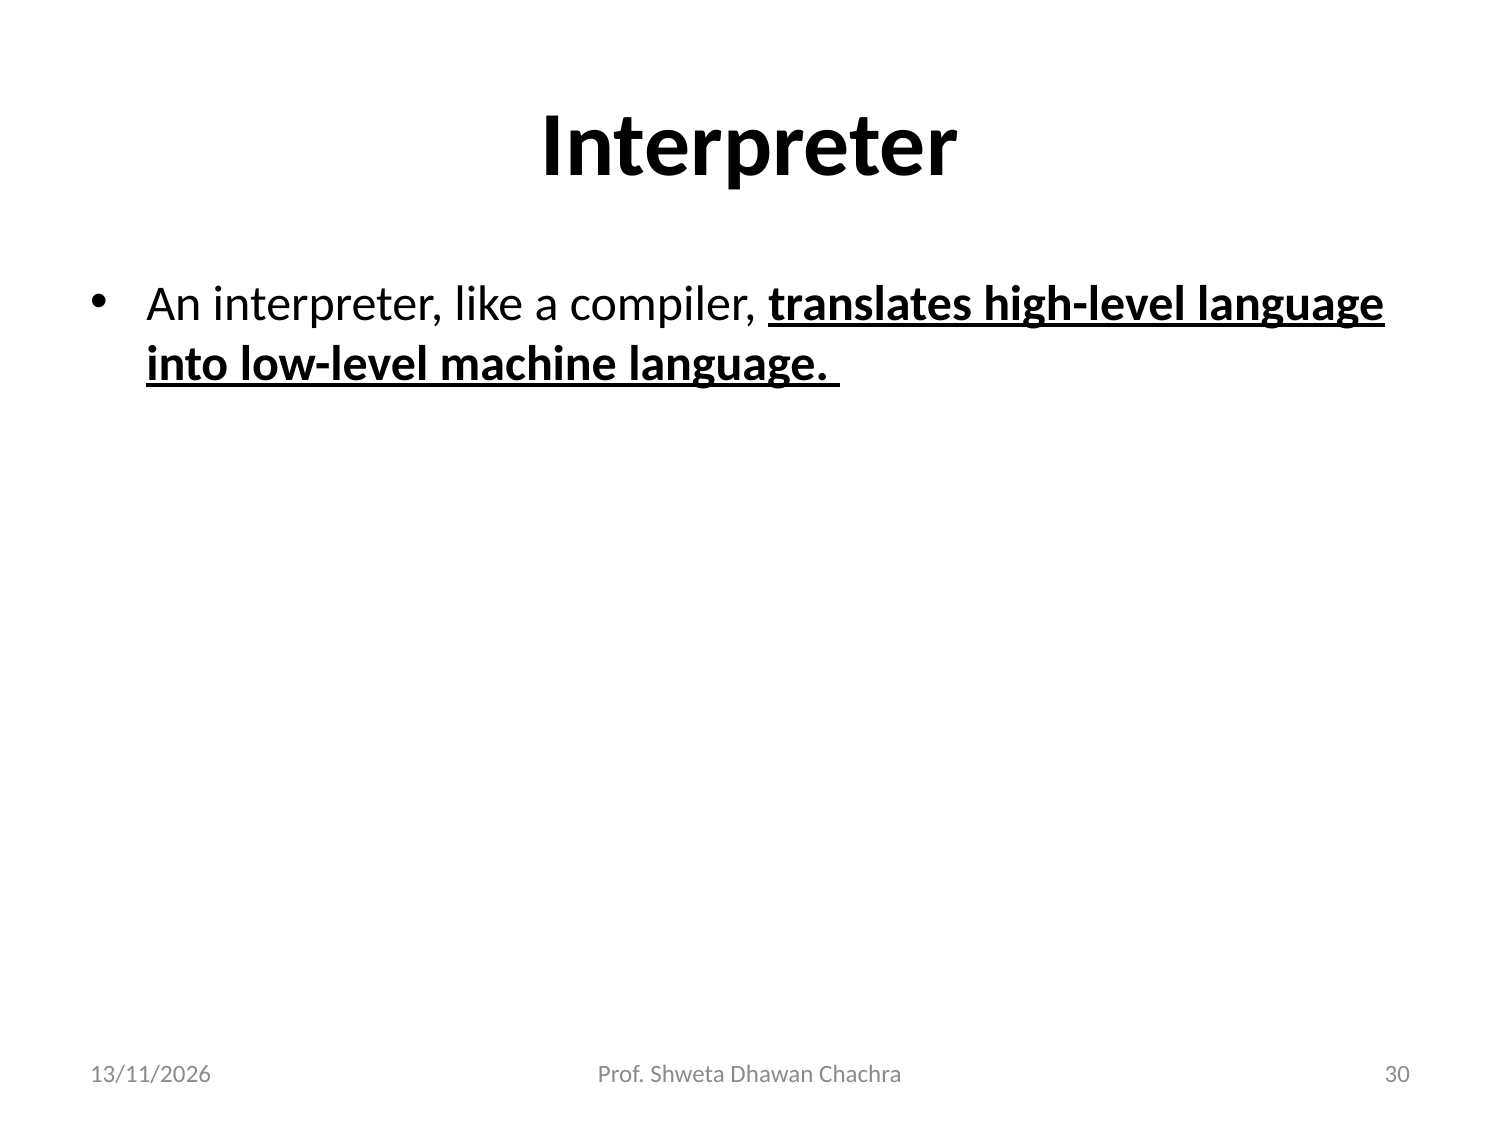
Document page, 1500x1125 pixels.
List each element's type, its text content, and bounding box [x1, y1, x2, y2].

list An interpreter, like a compiler, translates high-level language into low-level machine language. [75, 262, 1425, 1005]
slide_number 30 [1074, 1042, 1425, 1103]
footer Prof. Shweta Dhawan Chachra [512, 1042, 988, 1103]
title Interpreter [75, 45, 1425, 233]
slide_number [75, 1042, 425, 1103]
